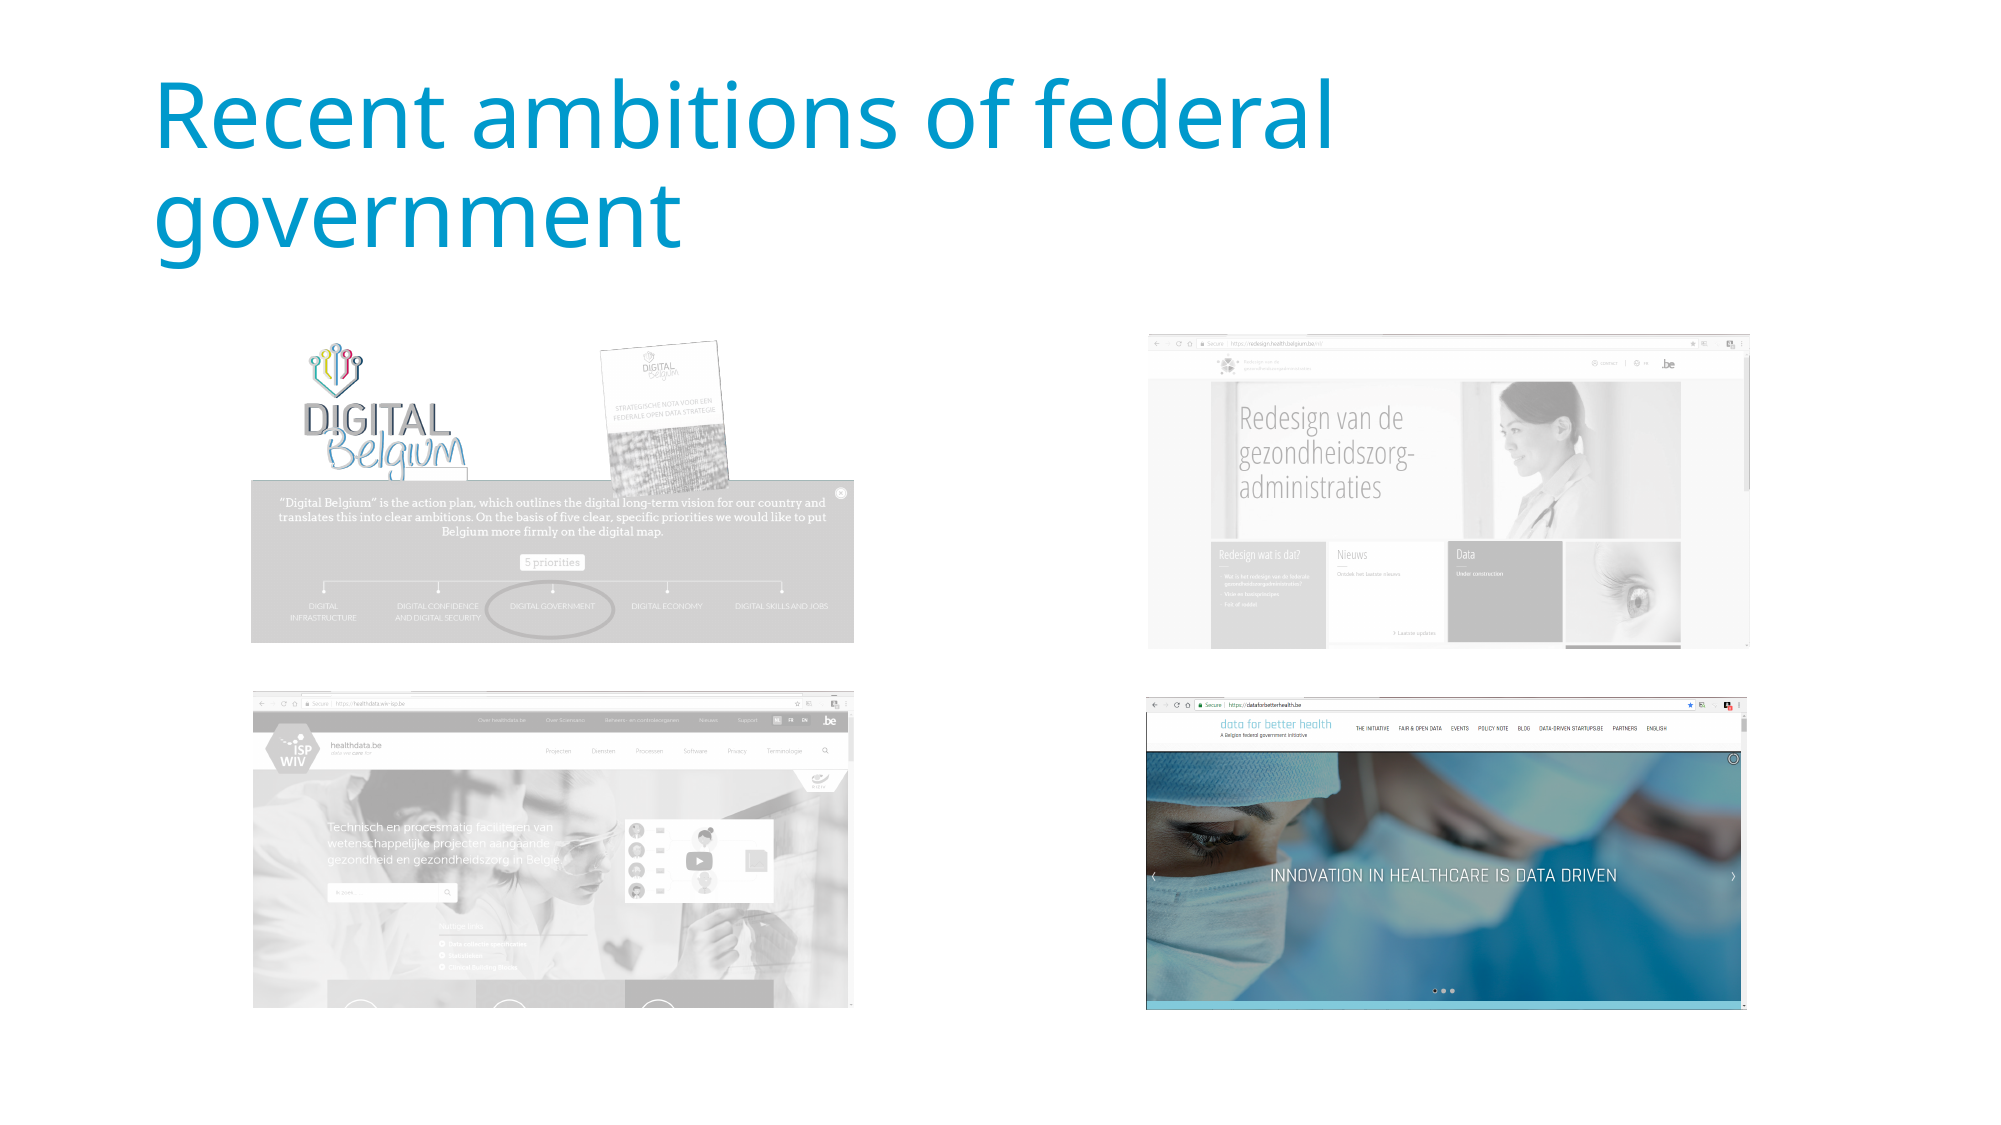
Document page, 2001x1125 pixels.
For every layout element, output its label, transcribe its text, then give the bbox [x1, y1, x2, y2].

picture [253, 691, 854, 1008]
title Recent ambitions of federal government [137, 59, 1863, 278]
picture [251, 336, 854, 643]
picture [1146, 697, 1747, 1010]
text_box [1148, 336, 1749, 649]
